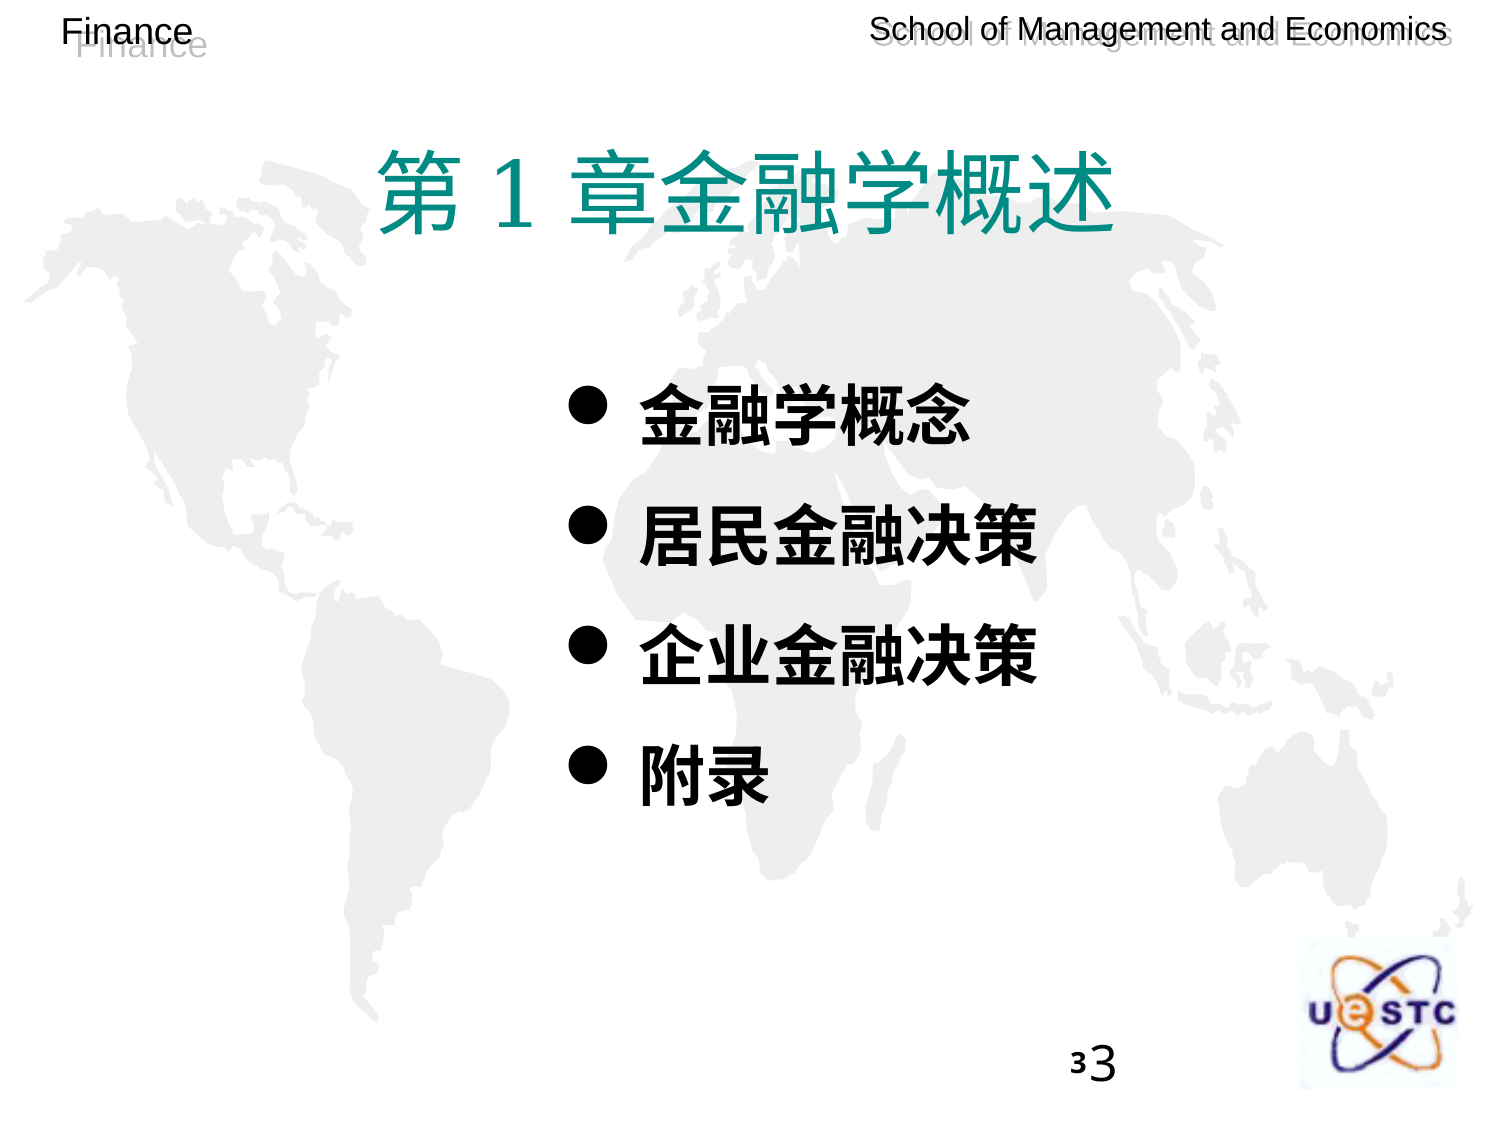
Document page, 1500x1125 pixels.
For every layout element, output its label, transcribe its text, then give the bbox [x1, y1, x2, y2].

picture [1299, 937, 1459, 1090]
text_box 金融学概念 居民金融决策 企业金融决策 附录 [549, 326, 1383, 821]
slide_number 3 [1074, 1024, 1425, 1103]
title 第1章金融学概述 [70, 128, 1421, 317]
